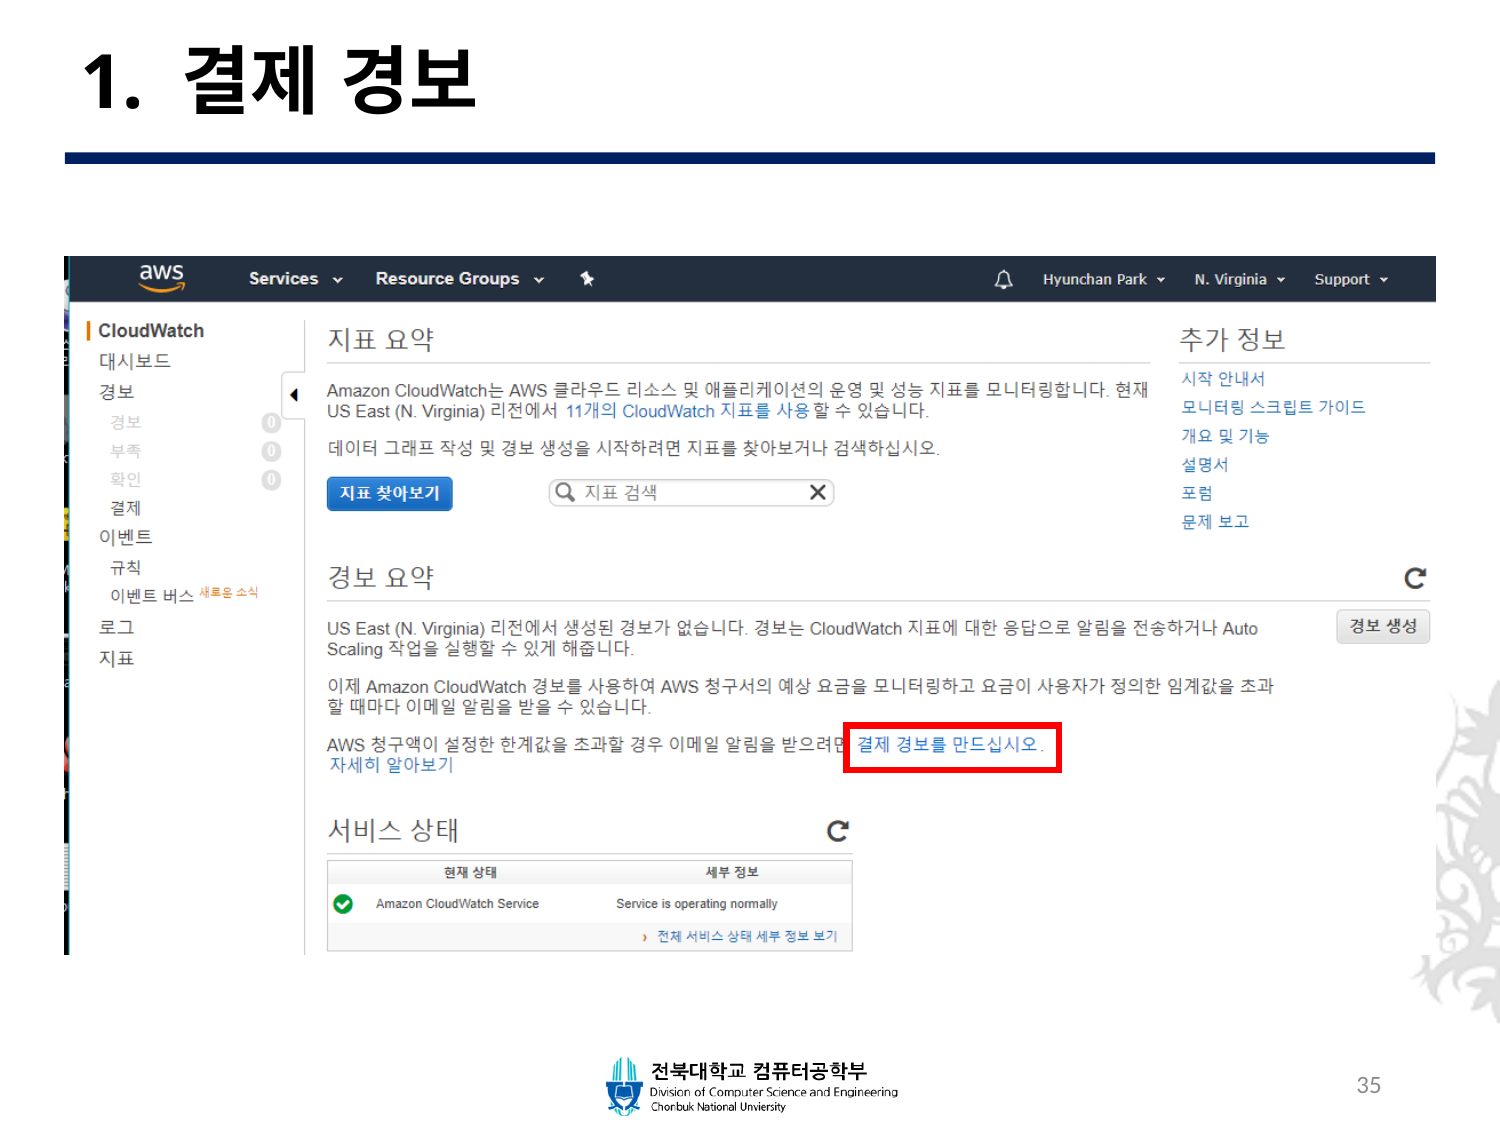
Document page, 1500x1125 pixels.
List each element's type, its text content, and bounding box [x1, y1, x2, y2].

slide_number 35 [1059, 1057, 1397, 1111]
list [64, 256, 1436, 955]
picture [600, 1057, 900, 1116]
title 1. 결제 경보 [64, 26, 1436, 143]
